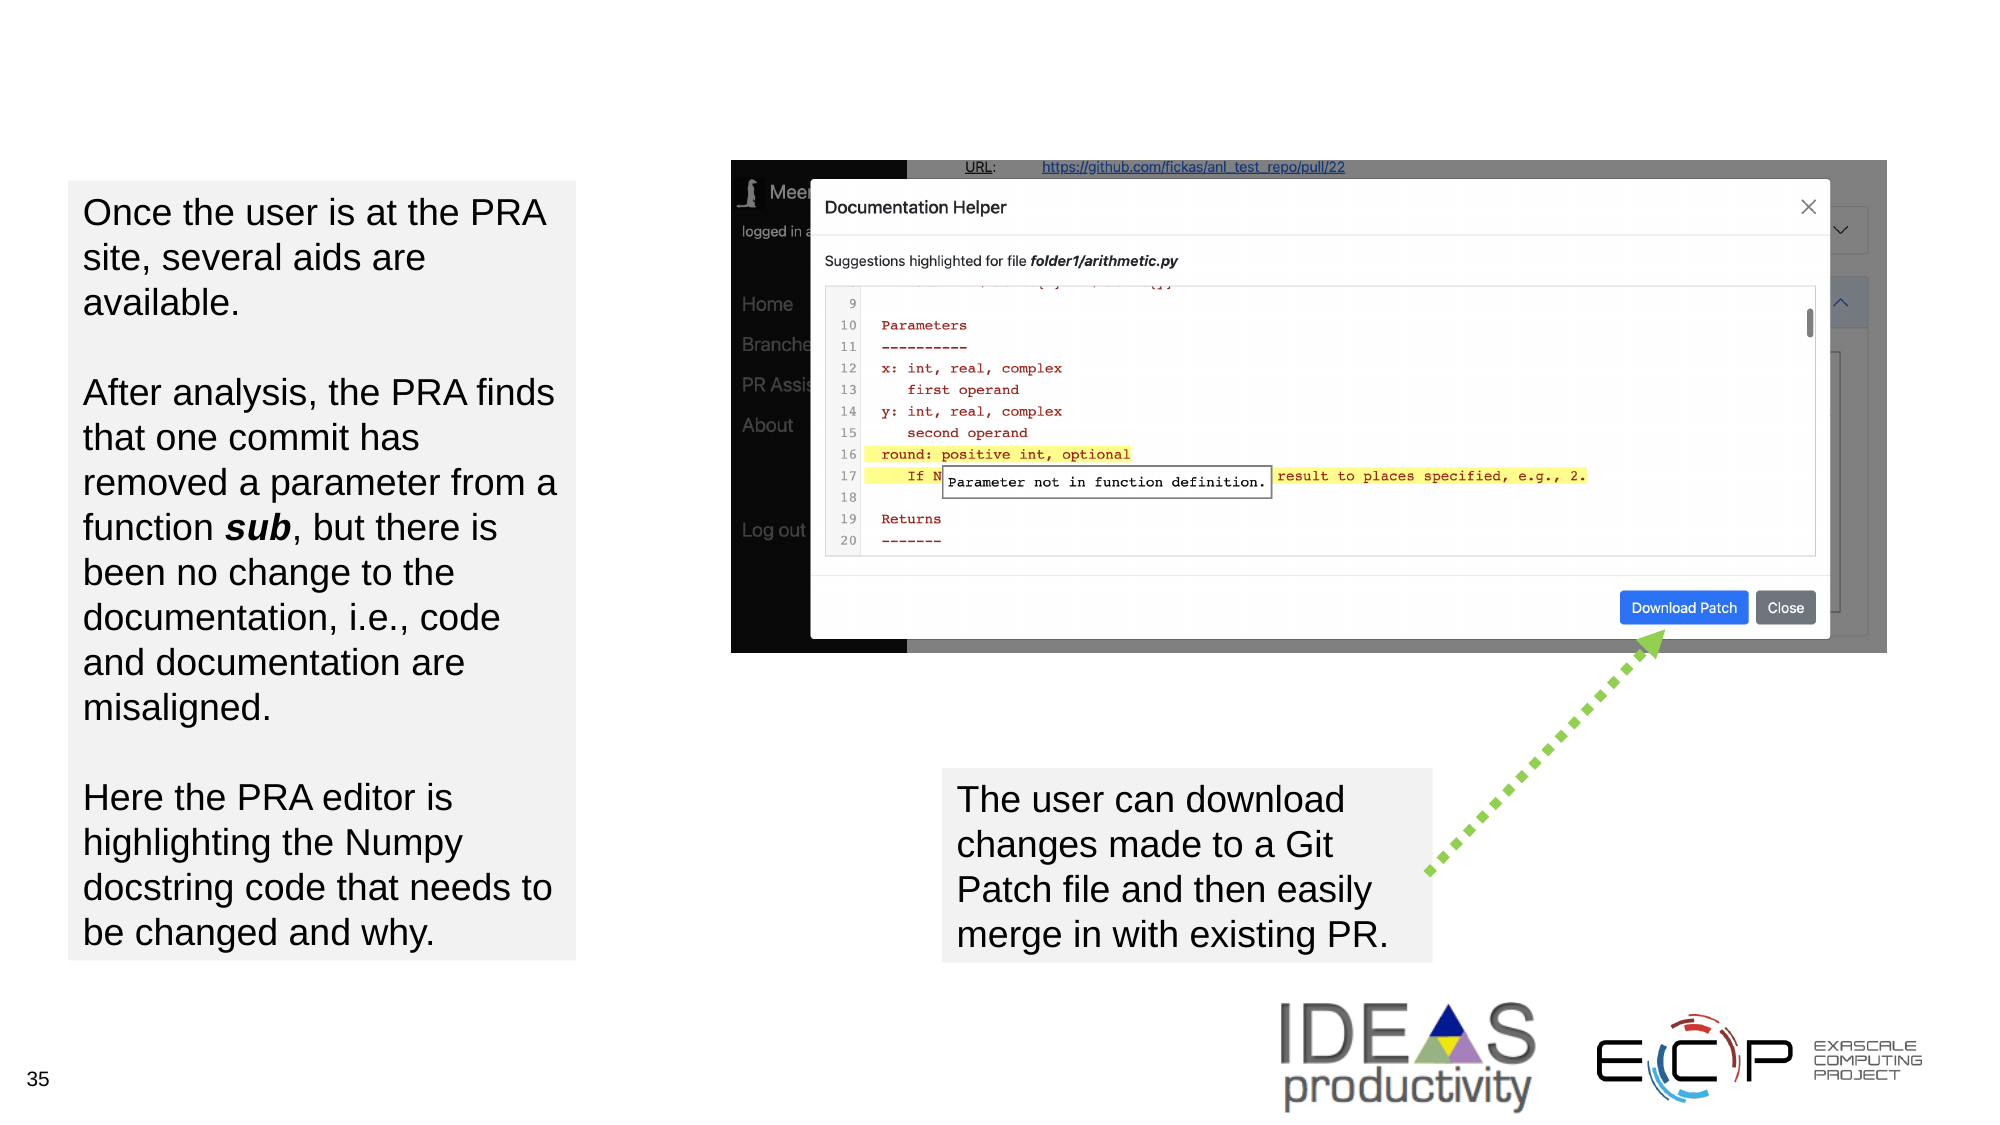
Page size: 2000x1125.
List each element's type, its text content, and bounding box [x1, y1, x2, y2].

picture [1280, 1002, 1537, 1114]
text_box Once the user is at the PRA site, several aids are available. After analysis, the PRA finds that one commit has removed a parameter from a function sub, but there is been no change to the documentation, i.e., code and documentation are misaligned. Here the PRA editor is highlighting the Numpy docstring code that needs to be changed and why. [68, 180, 576, 961]
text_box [1426, 629, 1666, 875]
picture [1597, 1014, 1922, 1103]
text_box The user can download changes made to a Git Patch file and then easily merge in with existing PR. [941, 768, 1433, 963]
picture [731, 159, 1888, 653]
